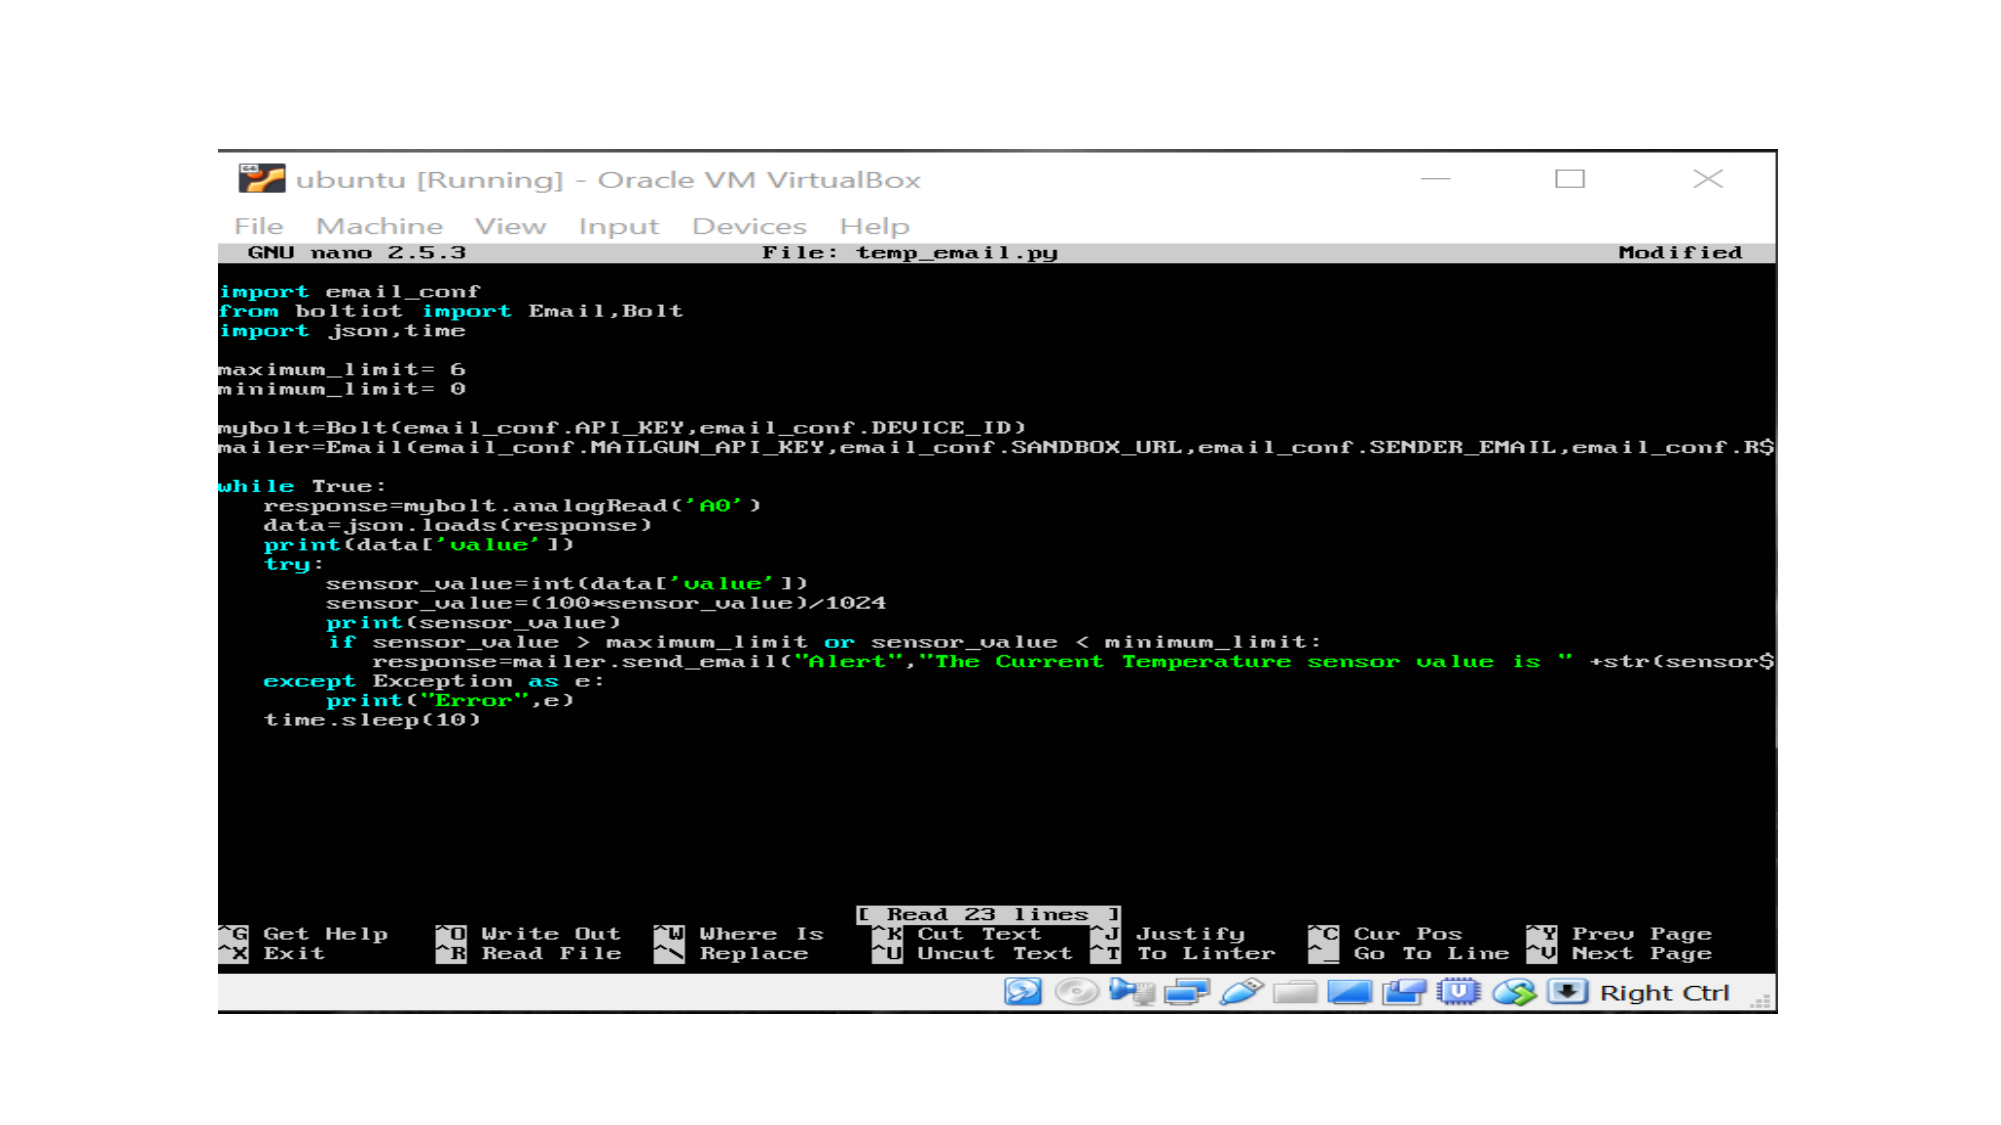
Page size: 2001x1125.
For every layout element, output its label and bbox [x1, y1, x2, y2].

list [218, 149, 1778, 1014]
